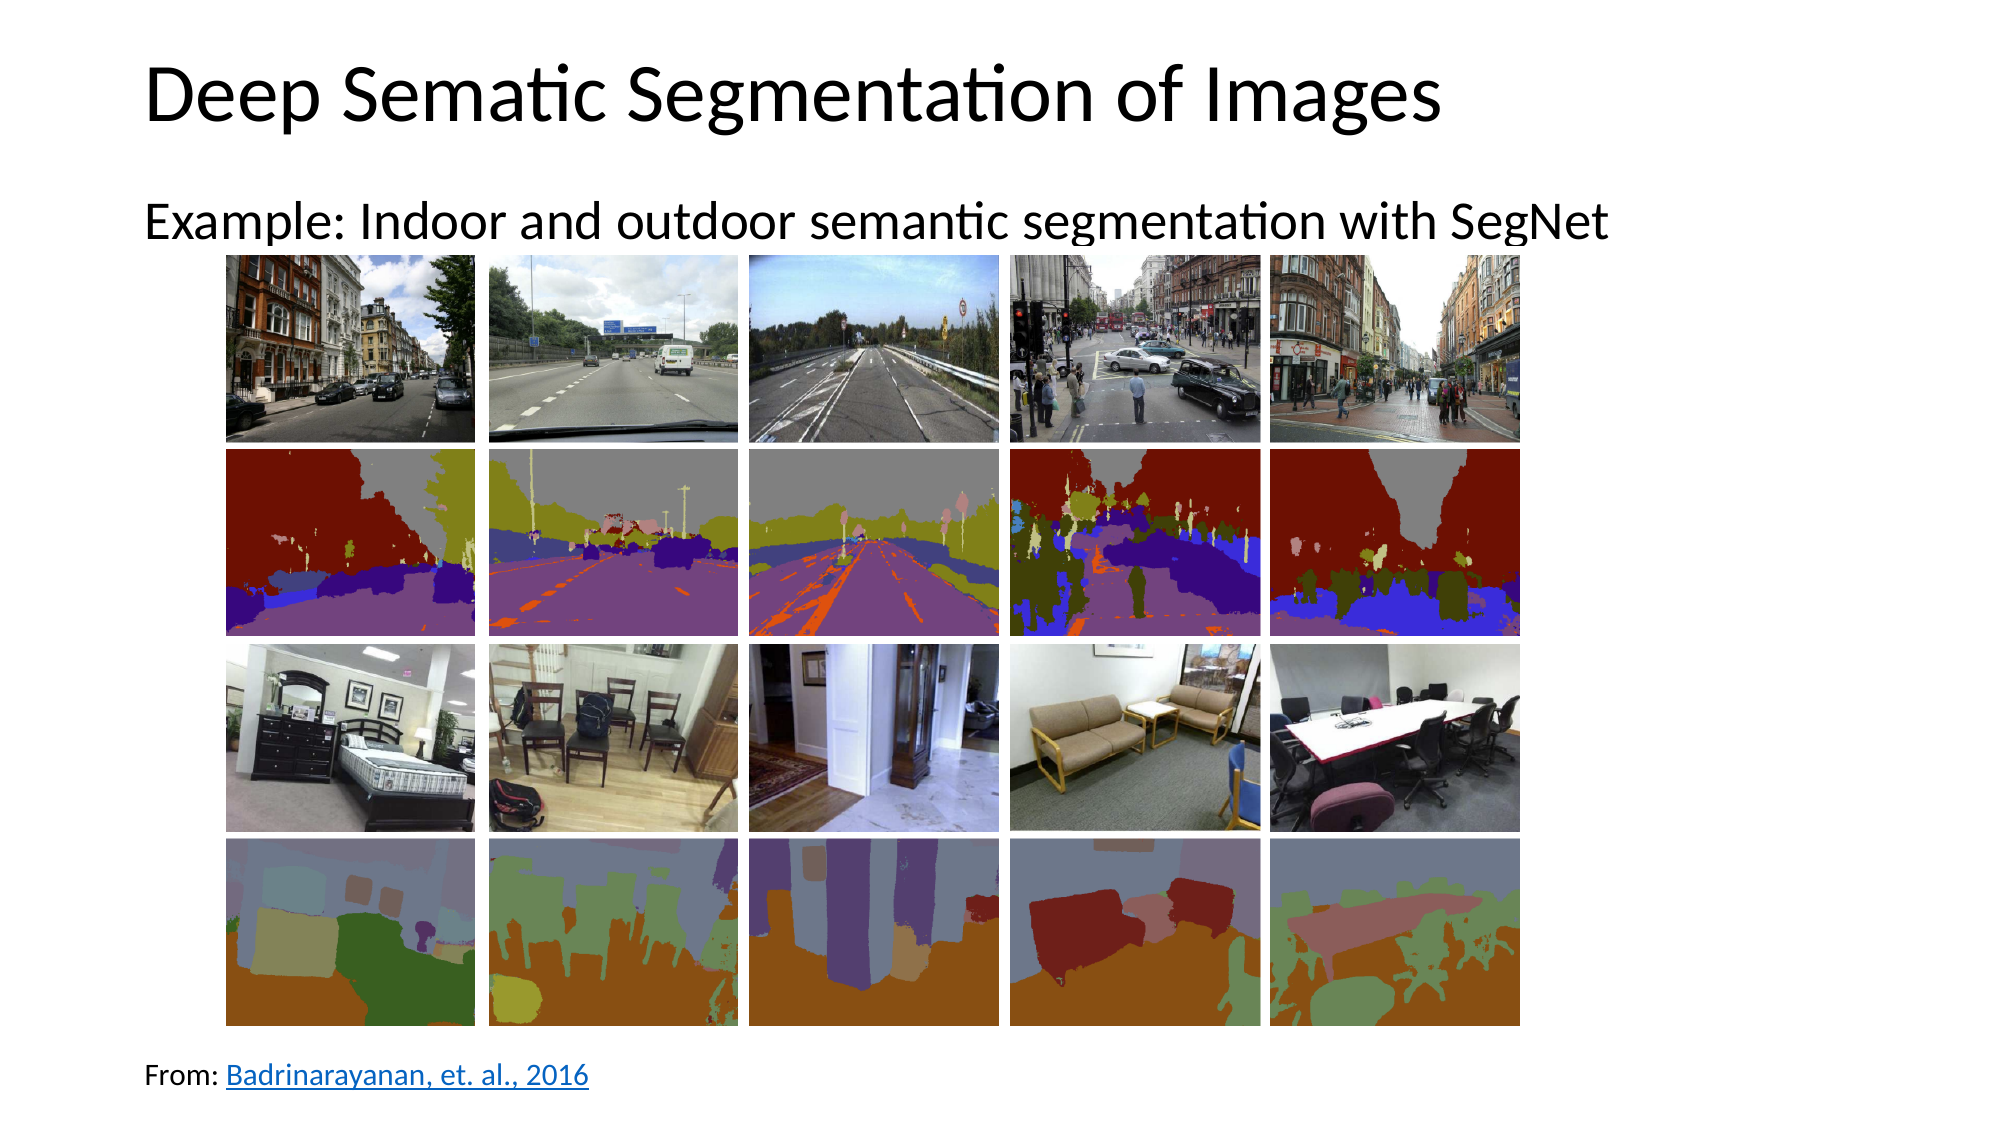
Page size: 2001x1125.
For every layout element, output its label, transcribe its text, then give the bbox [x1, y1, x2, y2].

title Deep Sematic Segmentation of Images [129, 22, 1855, 166]
list Example: Indoor and outdoor semantic segmentation with SegNet From: Badrinarayanan, et. al., 2016 [129, 184, 1855, 1102]
picture [220, 246, 1526, 1031]
